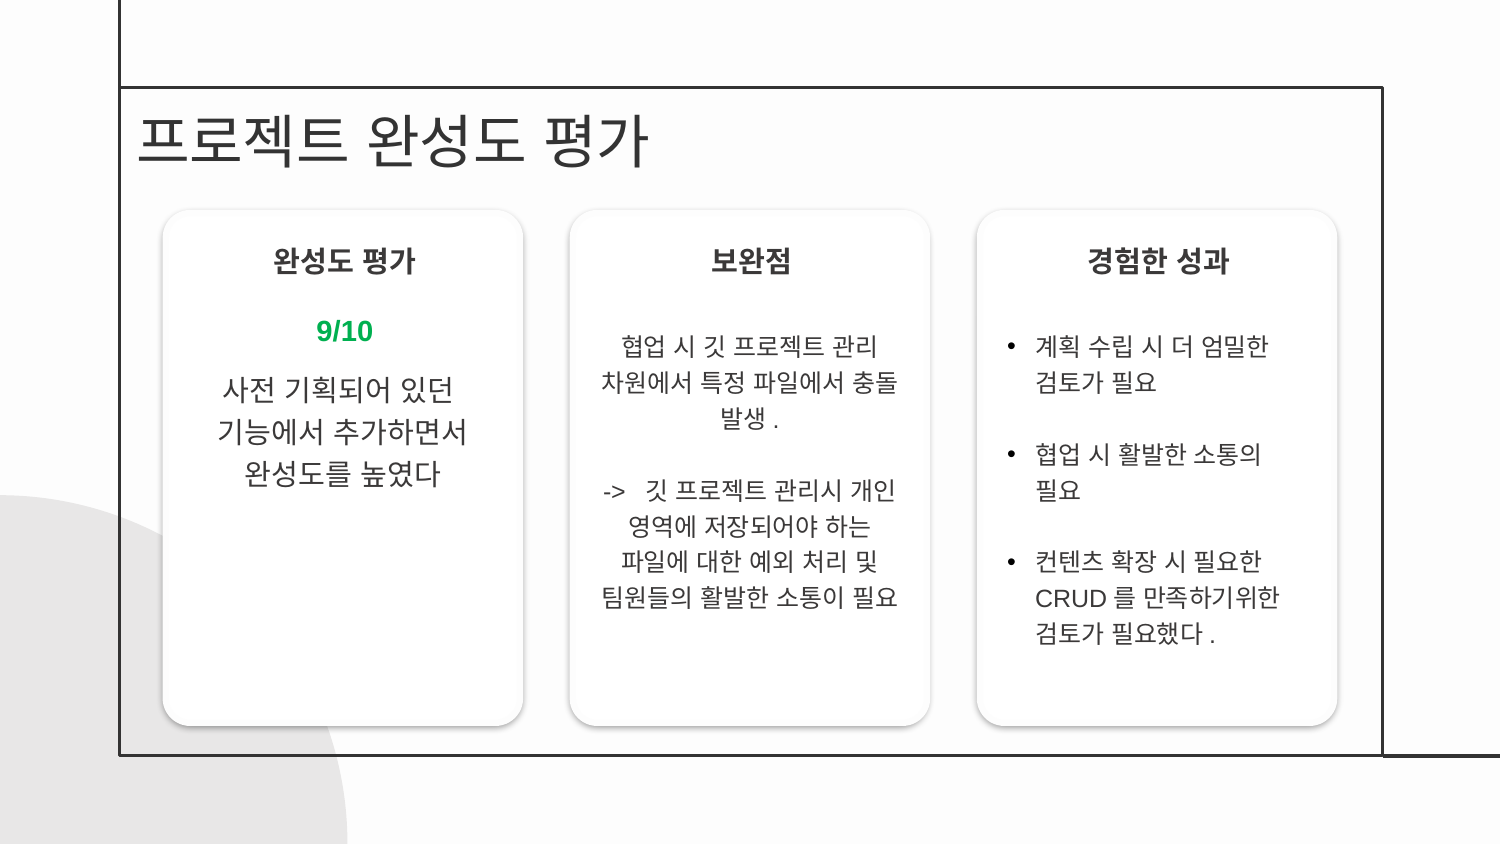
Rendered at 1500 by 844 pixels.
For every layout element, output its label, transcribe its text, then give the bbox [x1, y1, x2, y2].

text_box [572, 212, 928, 724]
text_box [979, 212, 1335, 724]
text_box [165, 212, 521, 724]
text_box 프로젝트 완성도 평가 [121, 51, 953, 190]
